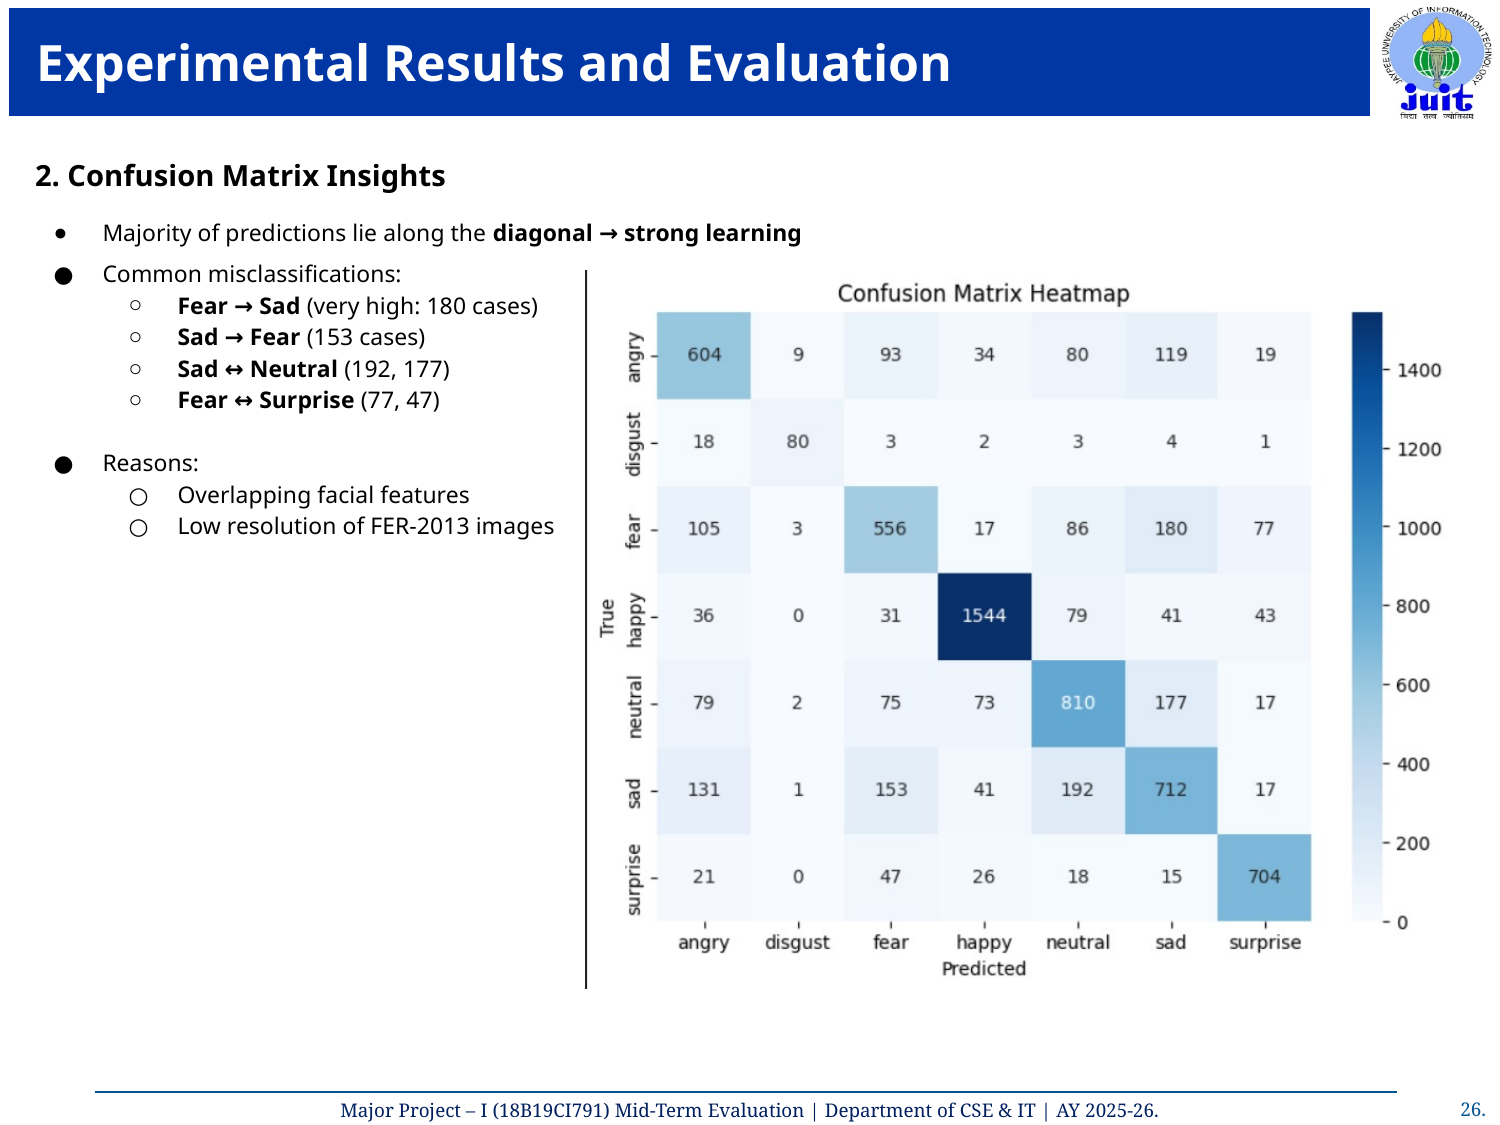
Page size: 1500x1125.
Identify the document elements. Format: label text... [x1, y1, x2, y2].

text_box 2. Confusion Matrix Insights Majority of predictions lie along the diagonal → strong learning Common misclassifications: Fear → Sad (very high: 180 cases) Sad → Fear (153 cases) Sad ↔ Neutral (192, 177) Fear ↔ Surprise (77, 47) Reasons: Overlapping facial features Low resolution of FER-2013 images [12, 131, 1482, 1083]
title Experimental Results and Evaluation [4, 2, 1376, 121]
picture [1376, 7, 1500, 119]
picture [584, 269, 1455, 990]
